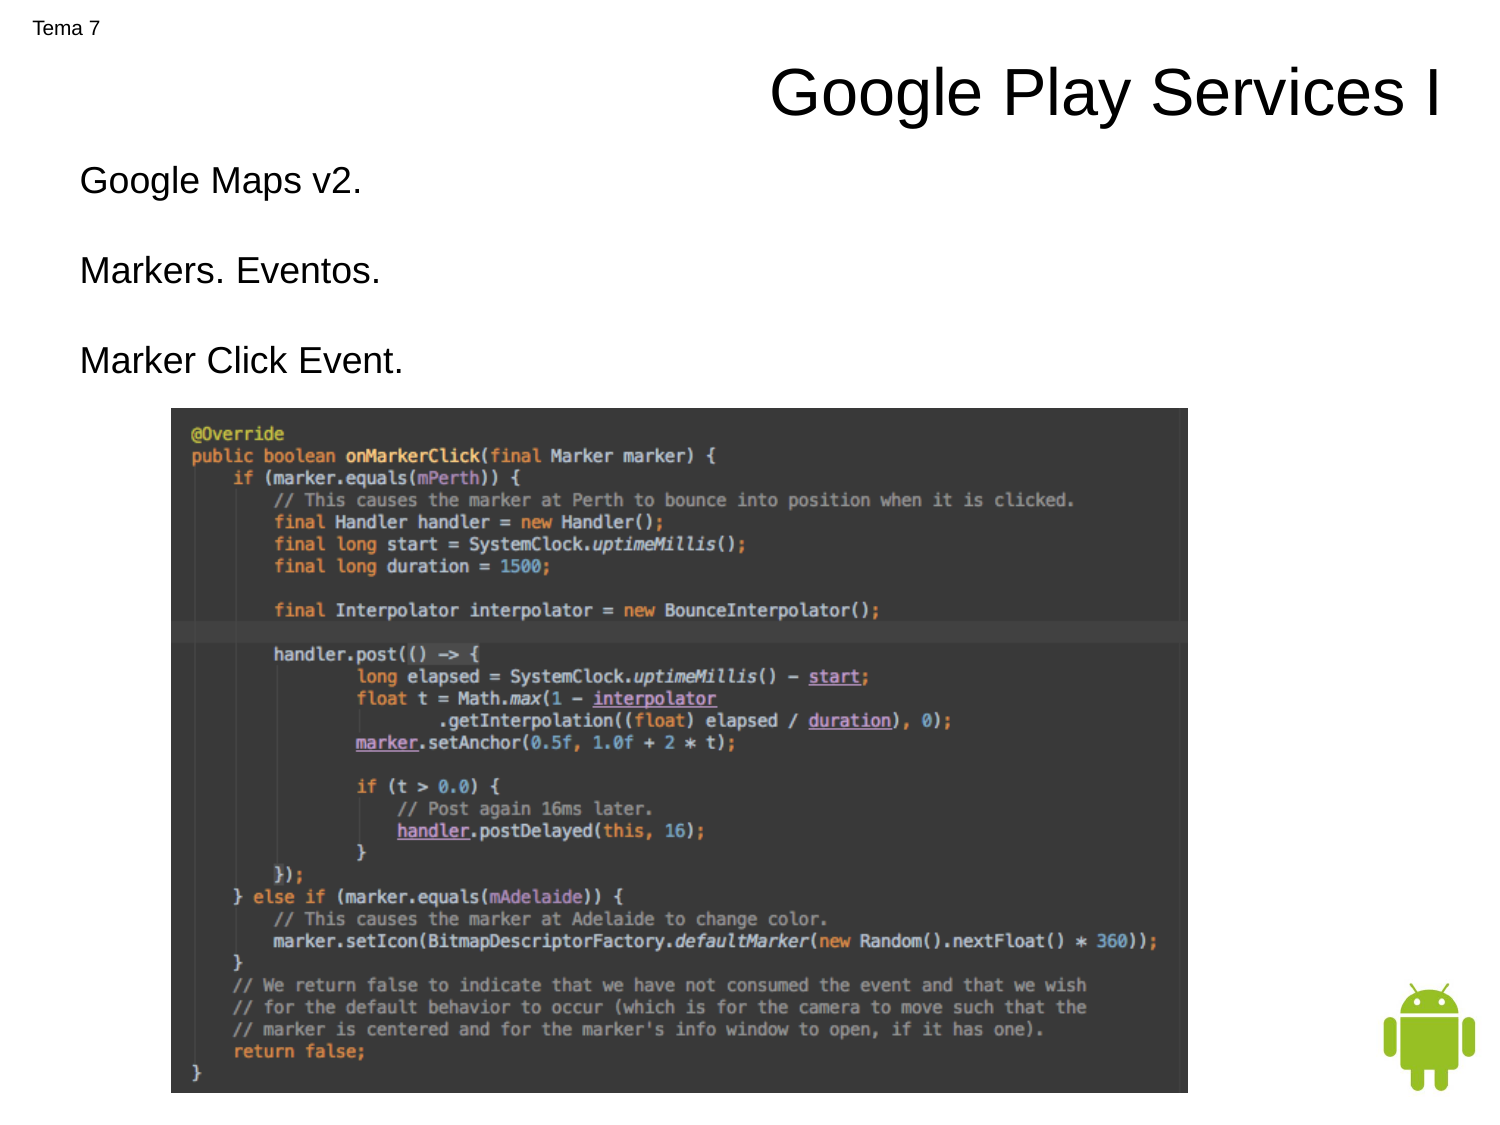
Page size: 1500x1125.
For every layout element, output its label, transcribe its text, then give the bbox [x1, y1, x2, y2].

title Google Play Services I [631, 66, 1459, 111]
picture [170, 408, 1188, 1094]
text_box Google Maps v2. Markers. Eventos. Marker Click Event. [64, 148, 1081, 389]
text_box Tema 7 [17, 7, 195, 48]
picture [1375, 975, 1483, 1097]
